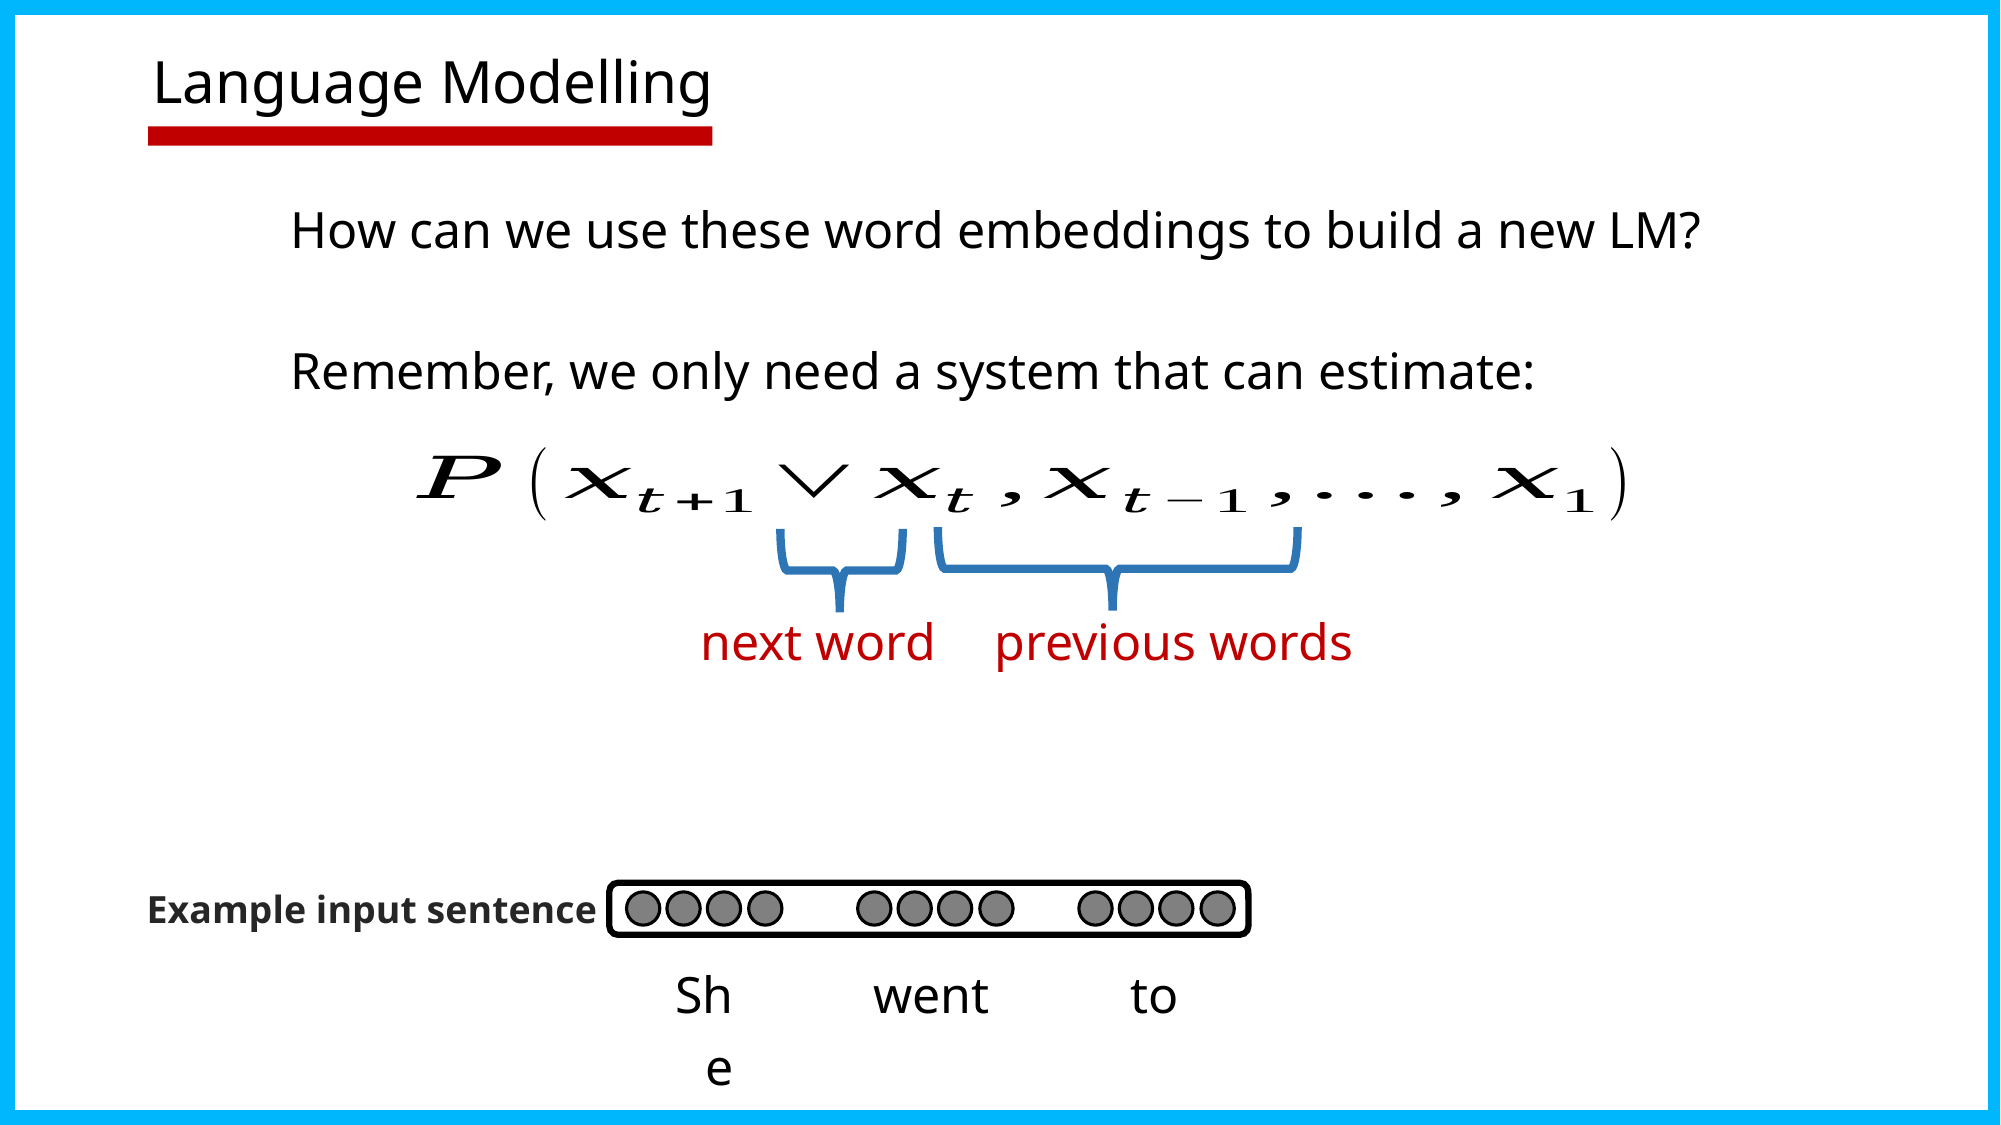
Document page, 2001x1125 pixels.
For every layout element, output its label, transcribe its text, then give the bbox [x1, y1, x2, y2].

text_box How can we use these word embeddings to build a new LM? Remember, we only need a system that can estimate: [275, 179, 1973, 391]
text_box [747, 890, 783, 927]
text_box [897, 890, 933, 927]
text_box [706, 890, 742, 927]
text_box previous words [979, 590, 1372, 702]
text_box [937, 890, 973, 927]
text_box [1158, 890, 1195, 927]
text_box [1077, 890, 1114, 927]
text_box [856, 890, 893, 927]
text_box [779, 528, 904, 613]
text_box [978, 890, 1015, 927]
title Language Modelling [137, 45, 1605, 236]
text_box went [839, 943, 1005, 1027]
text_box [937, 527, 1299, 611]
text_box [147, 125, 713, 147]
text_box to [1078, 943, 1194, 1027]
text_box [618, 881, 1250, 936]
text_box next word [685, 590, 952, 669]
text_box Example input sentence [131, 869, 618, 948]
text_box She [633, 943, 749, 1027]
text_box [1118, 890, 1154, 927]
text_box [625, 890, 661, 927]
text_box [665, 890, 702, 927]
text_box [1199, 890, 1236, 927]
